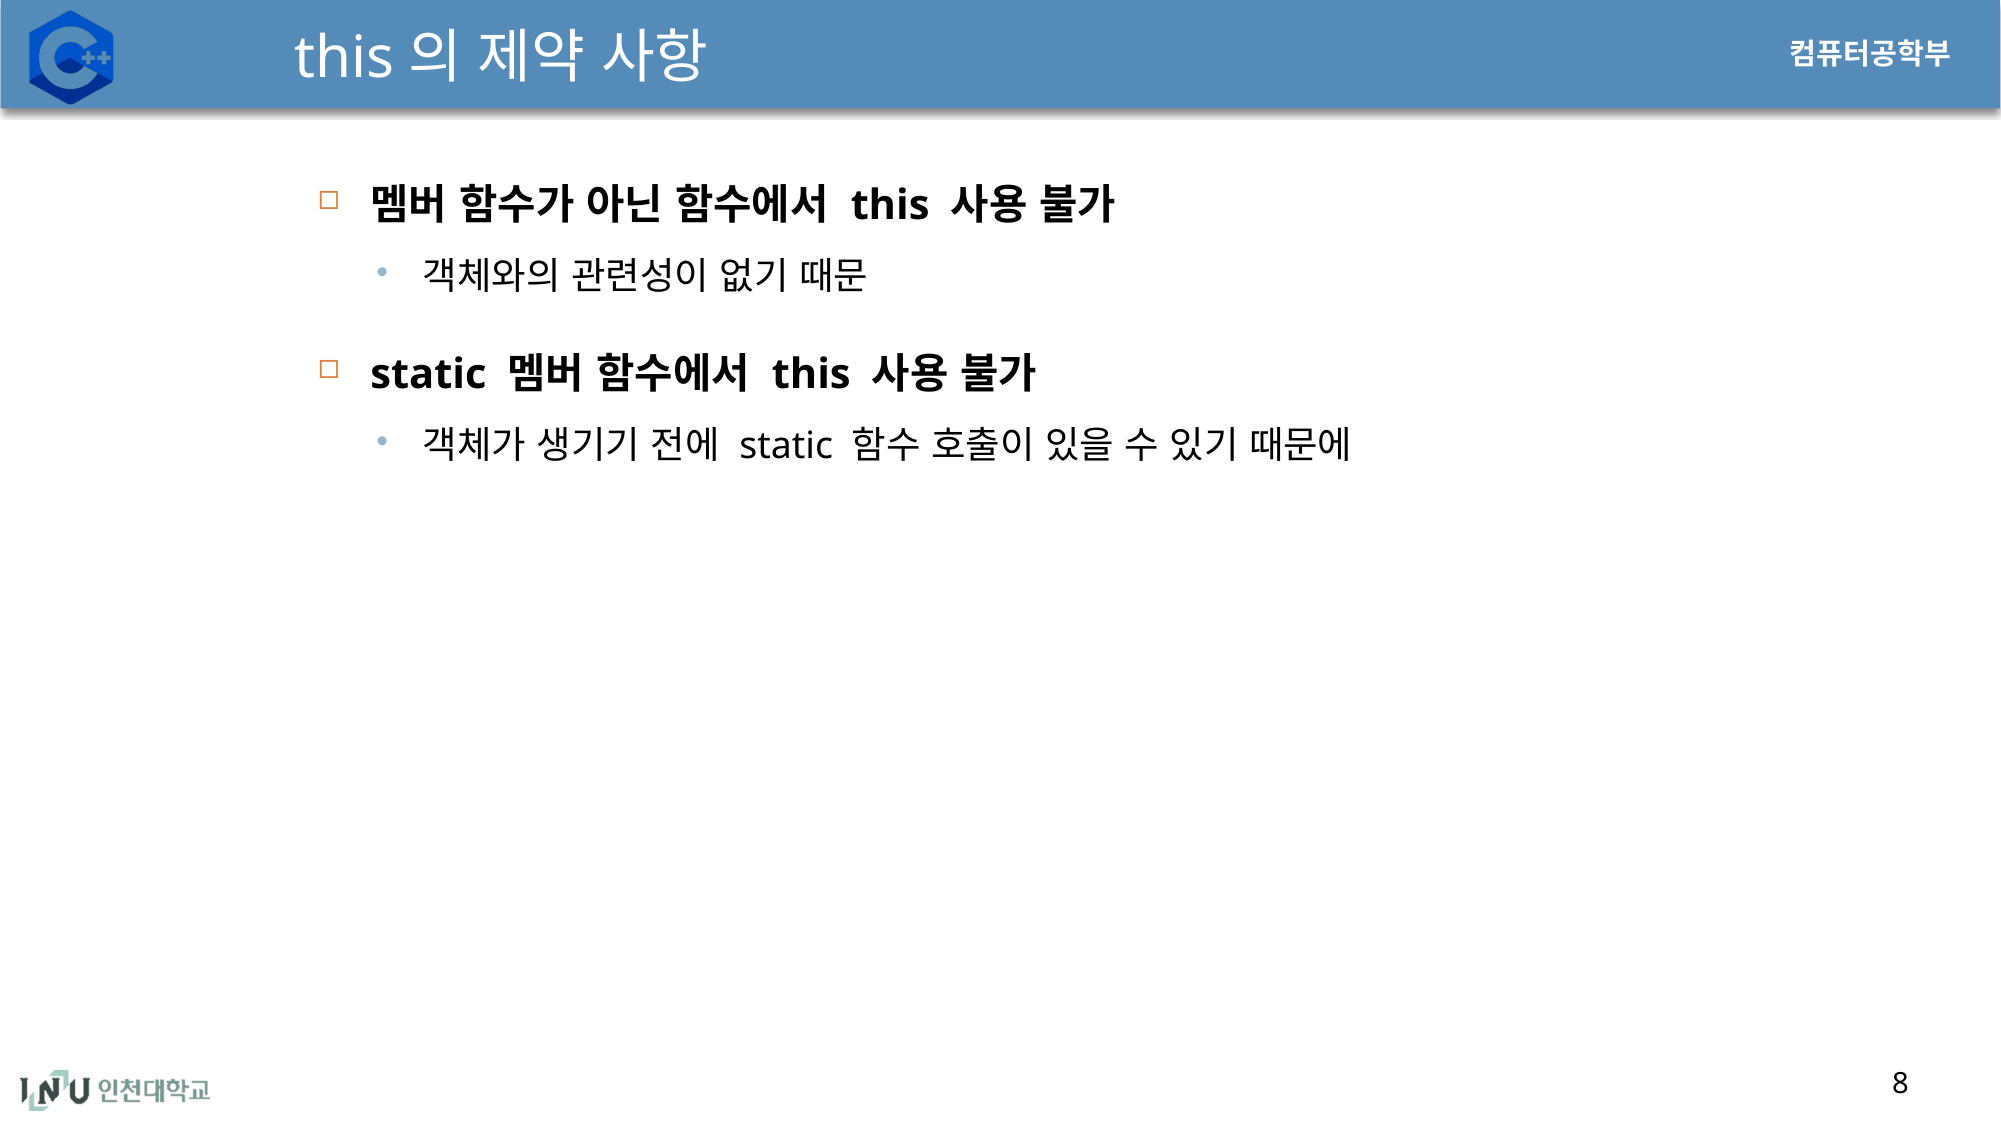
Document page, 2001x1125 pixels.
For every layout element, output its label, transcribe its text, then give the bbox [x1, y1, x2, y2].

picture [19, 0, 125, 116]
list 멤버 함수가 아닌 함수에서 this 사용 불가 객체와의 관련성이 없기 때문 static 멤버 함수에서 this 사용 불가 객체가 생기기 전에 static 함수 호출이 있을 수 있기 때문에 [303, 170, 1969, 998]
title this의 제약 사항 [279, 7, 1390, 102]
